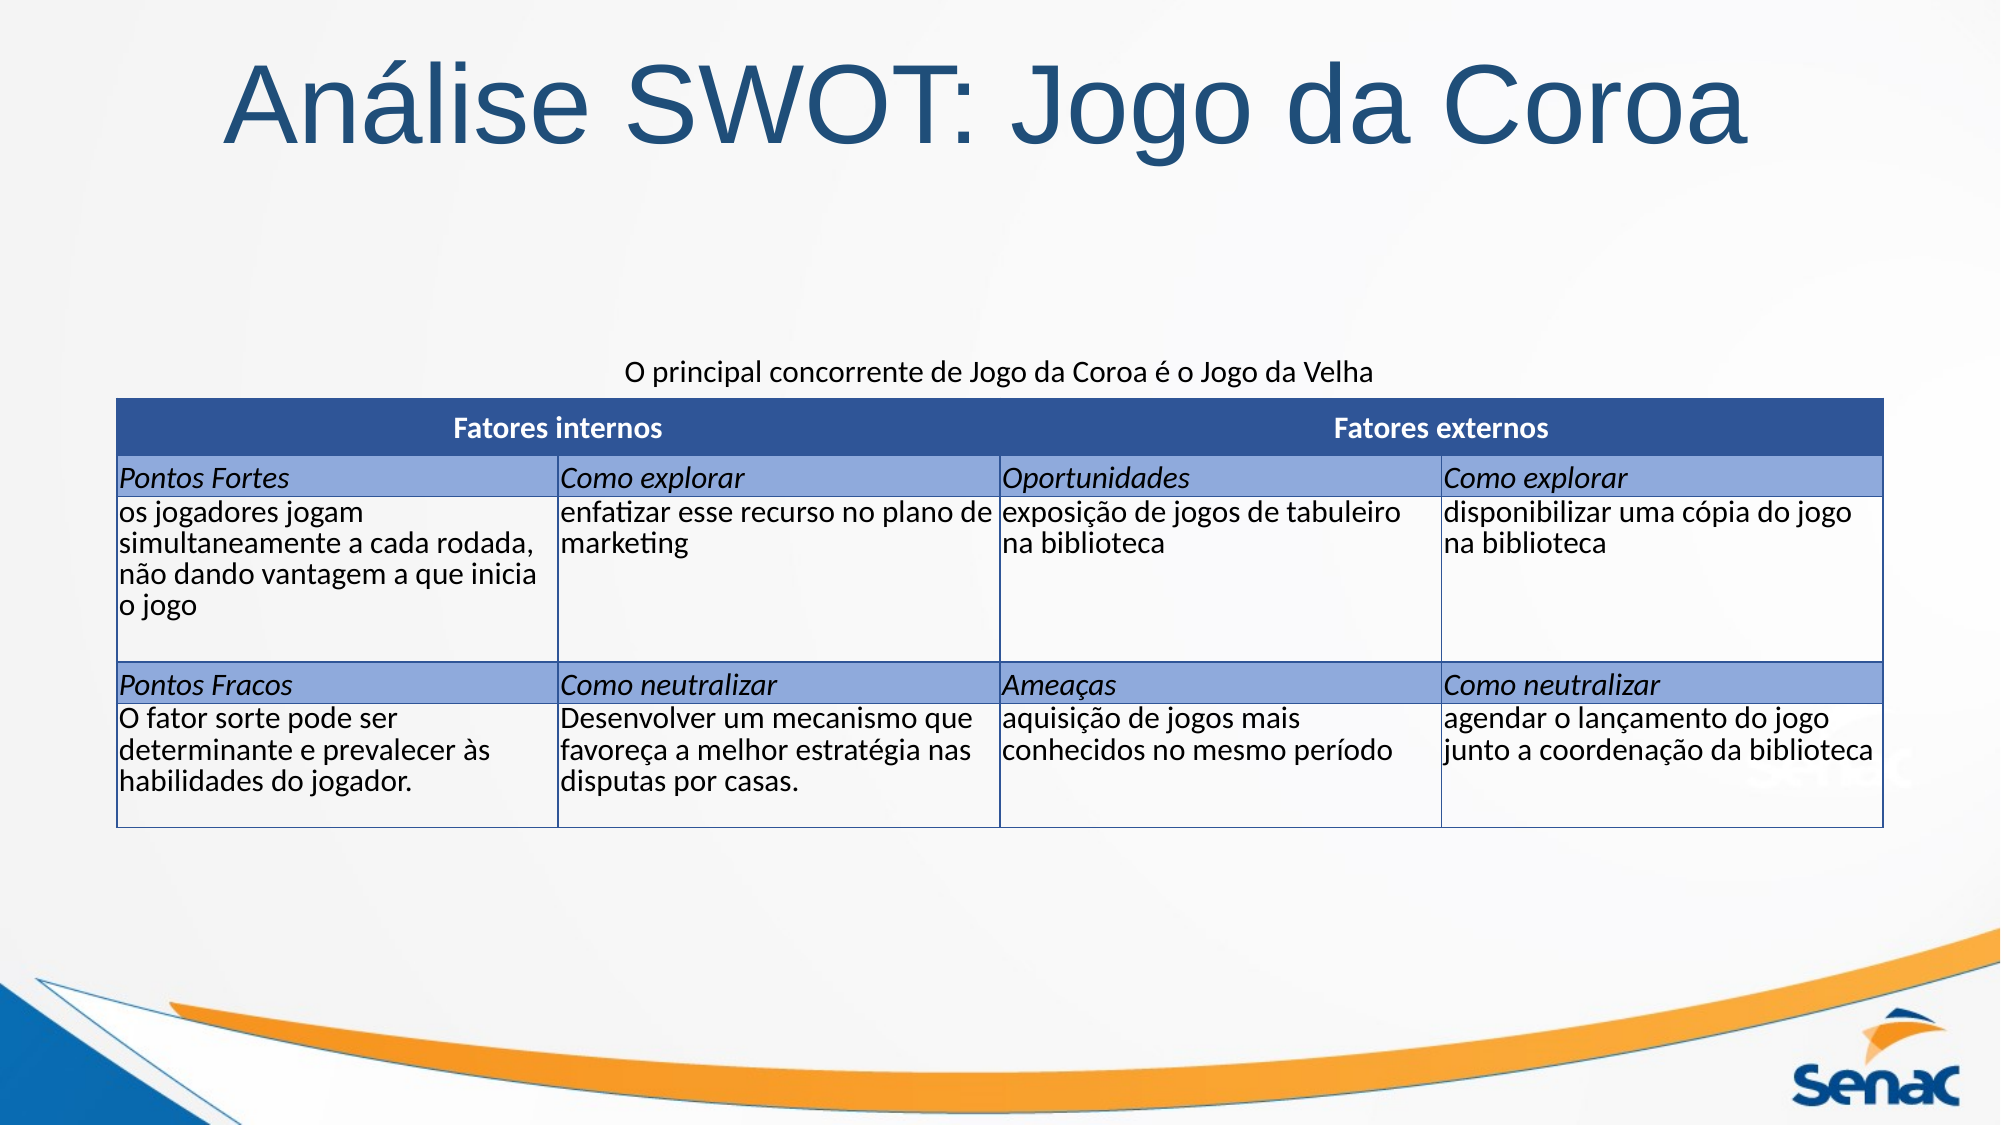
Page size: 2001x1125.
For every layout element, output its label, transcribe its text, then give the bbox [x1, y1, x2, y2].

table_cell O fator sorte pode ser determinante e prevalecer às habilidades do jogador. [118, 704, 557, 827]
table_cell Como neutralizar [559, 663, 999, 703]
table_cell exposição de jogos de tabuleiro na biblioteca [1001, 497, 1441, 661]
table_header O principal concorrente de Jogo da Coroa é o Jogo da Velha [117, 342, 1883, 398]
table_cell Pontos Fortes [118, 456, 557, 496]
table_cell Desenvolver um mecanismo que favoreça a melhor estratégia nas disputas por casas. [559, 704, 999, 827]
table_cell disponibilizar uma cópia do jogo na biblioteca [1442, 497, 1882, 661]
table_cell aquisição de jogos mais conhecidos no mesmo período [1001, 704, 1441, 827]
table_cell Oportunidades [1001, 456, 1441, 496]
table_cell Pontos Fracos [118, 663, 557, 703]
table_cell Fatores internos [118, 399, 999, 454]
table_cell Como explorar [559, 456, 999, 496]
table_cell Ameaças [1001, 663, 1441, 703]
table_cell agendar o lançamento do jogo junto a coordenação da biblioteca [1442, 704, 1882, 827]
picture [0, 0, 2001, 1125]
table_cell Como neutralizar [1442, 663, 1882, 703]
table_cell os jogadores jogam simultaneamente a cada rodada, não dando vantagem a que inicia o jogo [118, 497, 557, 661]
title Análise SWOT: Jogo da Coroa [0, 36, 1973, 178]
table_cell Como explorar [1442, 456, 1882, 496]
table_cell enfatizar esse recurso no plano de marketing [559, 497, 999, 661]
table_cell Fatores externos [1001, 399, 1882, 454]
